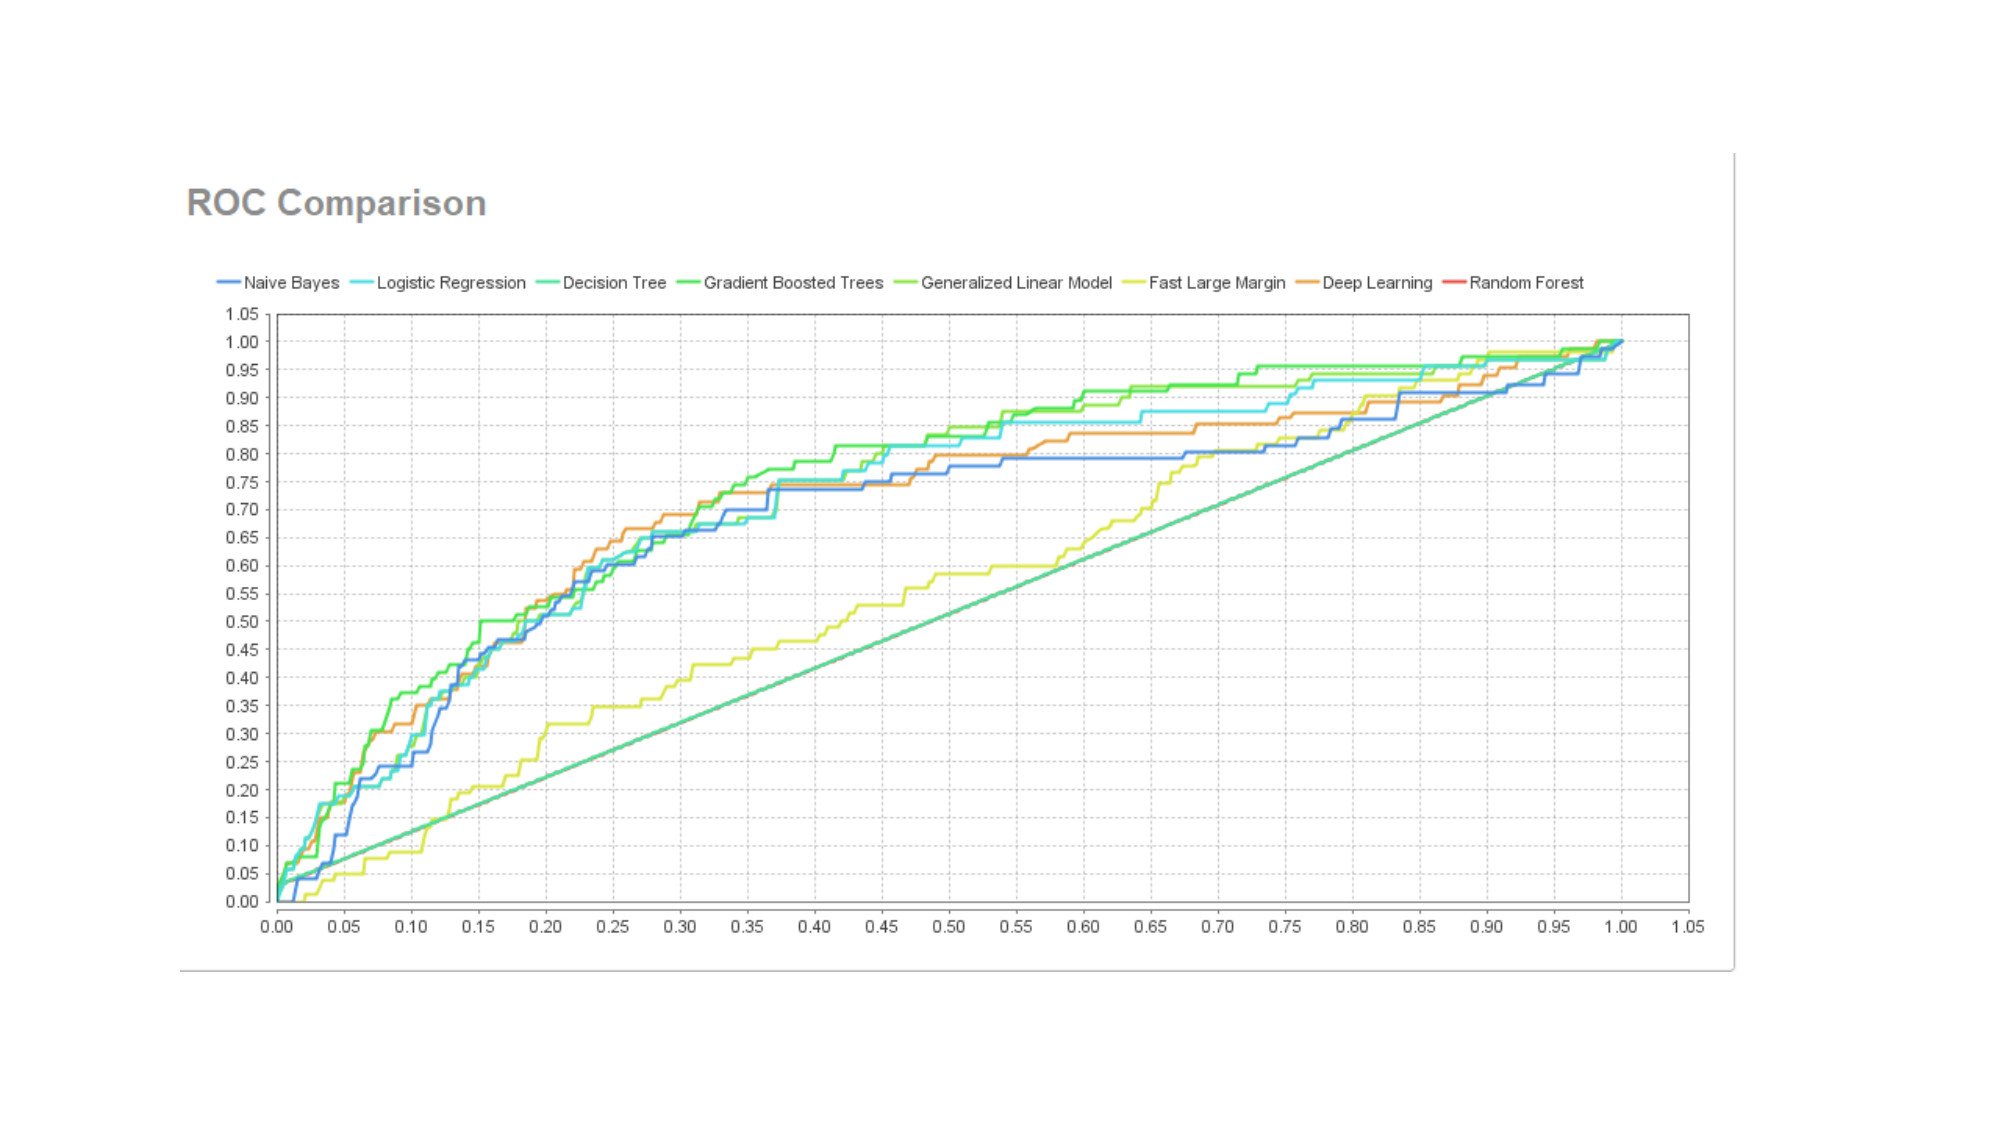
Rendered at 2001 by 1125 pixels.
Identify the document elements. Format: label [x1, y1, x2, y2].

picture [180, 153, 1737, 972]
